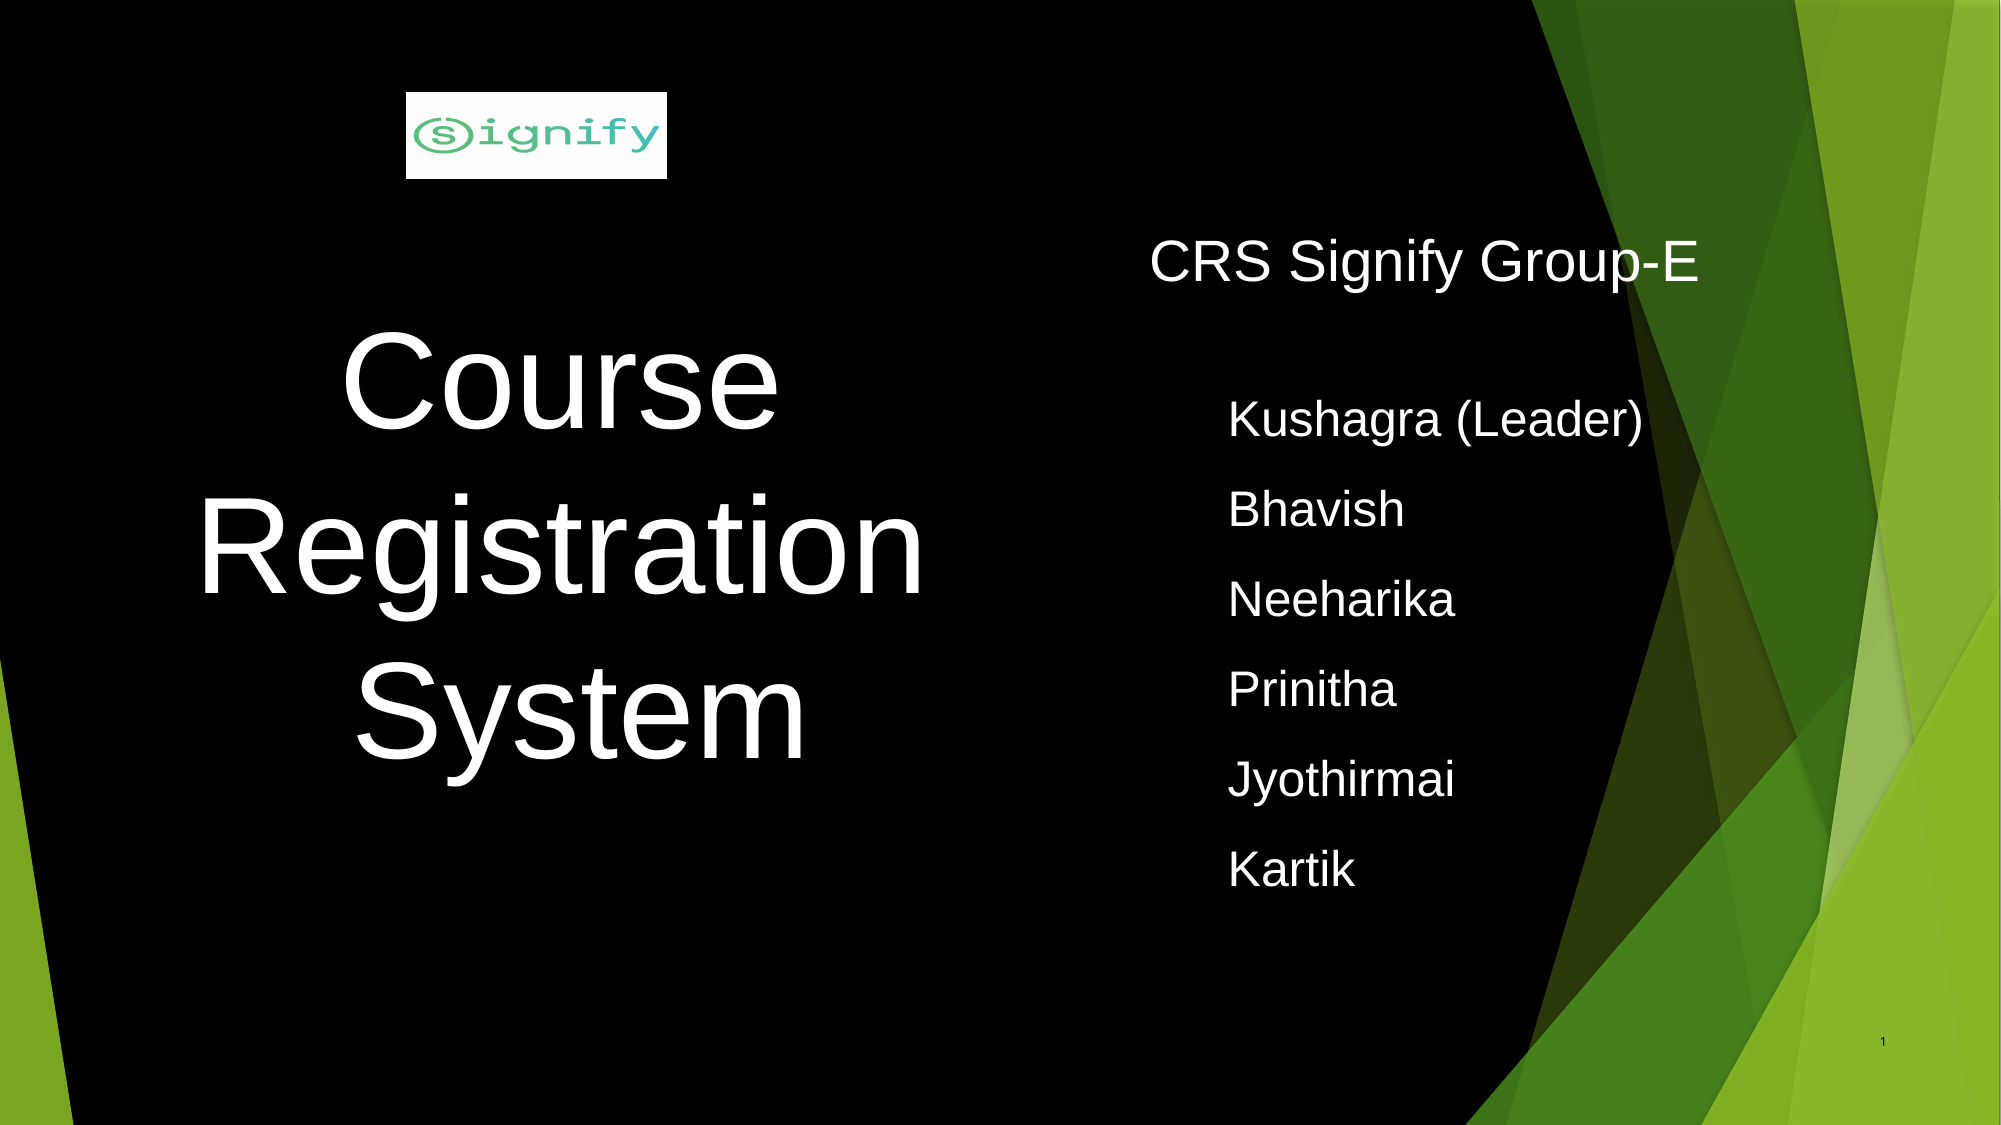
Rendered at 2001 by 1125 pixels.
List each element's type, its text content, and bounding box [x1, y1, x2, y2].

picture [405, 92, 667, 179]
text_box Course Registration System [86, 284, 1075, 794]
text_box CRS Signify Group-E [1014, 215, 1836, 301]
text_box Kushagra (Leader) Bhavish Neeharika Prinitha Jyothirmai Kartik [1212, 348, 1676, 904]
slide_number 1 [1841, 1035, 1887, 1051]
